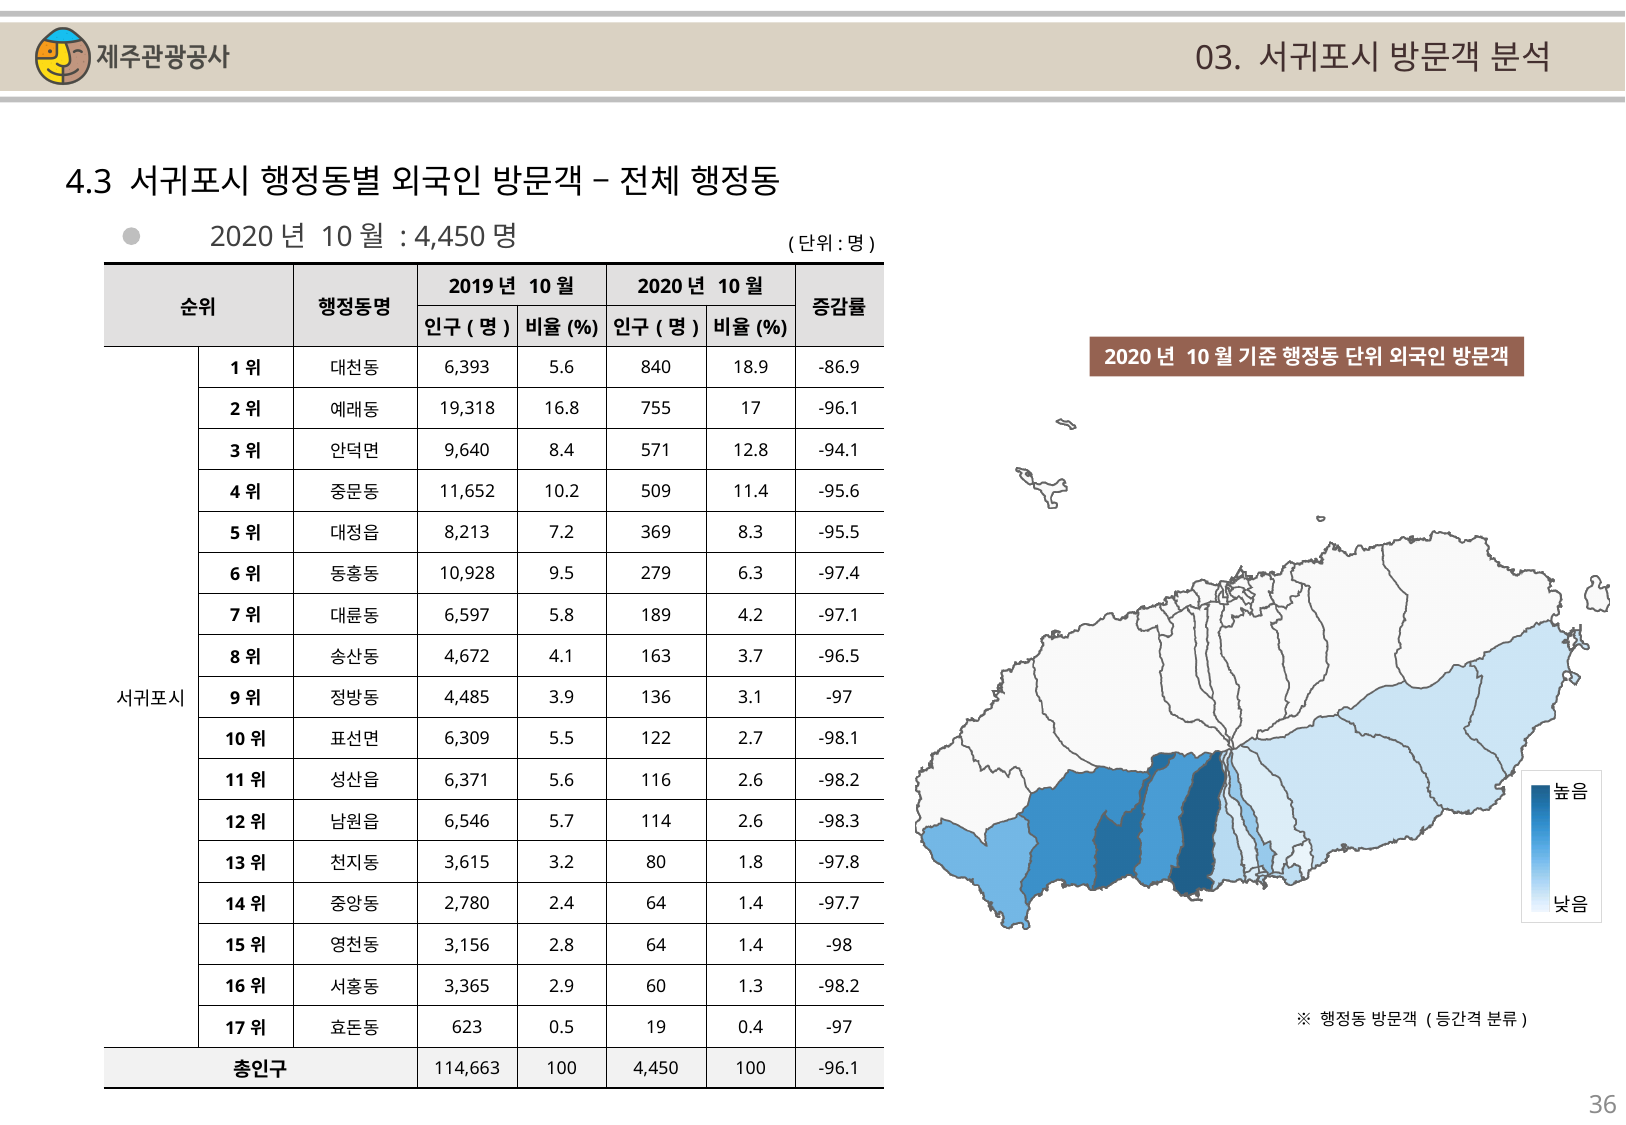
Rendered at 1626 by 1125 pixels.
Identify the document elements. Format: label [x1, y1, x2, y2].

table_cell [199, 924, 293, 964]
picture [915, 236, 1610, 1112]
table_cell [418, 470, 517, 511]
table_cell [518, 677, 606, 717]
table_cell [607, 553, 706, 593]
table_cell [104, 347, 198, 1047]
table_cell [294, 1006, 417, 1047]
table_cell [294, 677, 417, 717]
table_cell [607, 594, 706, 634]
table_cell [518, 388, 606, 428]
table_cell [418, 677, 517, 717]
table_cell [707, 924, 795, 964]
table_cell [707, 1006, 795, 1047]
table_cell [518, 924, 606, 964]
table_cell [294, 553, 417, 593]
table_cell [294, 470, 417, 511]
table_cell [294, 841, 417, 882]
table_cell [518, 306, 606, 346]
table_cell [199, 512, 293, 552]
table_cell [294, 883, 417, 923]
table_cell [707, 718, 795, 758]
text_box [773, 223, 890, 262]
table_cell [607, 388, 706, 428]
table_cell [294, 965, 417, 1005]
table_cell [294, 800, 417, 840]
table_cell [707, 429, 795, 469]
table_cell [518, 512, 606, 552]
table_cell [707, 306, 795, 346]
table_cell [294, 512, 417, 552]
table_cell [418, 883, 517, 923]
table_cell [199, 388, 293, 428]
table_cell [796, 553, 884, 593]
table_header [607, 265, 795, 305]
table_cell [418, 800, 517, 840]
table_cell [518, 883, 606, 923]
table_cell [707, 512, 795, 552]
table_cell [518, 635, 606, 676]
table_cell [796, 841, 884, 882]
table_cell [707, 388, 795, 428]
table_cell [518, 594, 606, 634]
table_cell [418, 388, 517, 428]
table_cell [607, 800, 706, 840]
table_cell [518, 429, 606, 469]
slide_number [1251, 1063, 1618, 1123]
table_cell [518, 841, 606, 882]
table_cell [199, 470, 293, 511]
table_cell [418, 429, 517, 469]
table_cell [518, 1048, 606, 1087]
table_cell [418, 759, 517, 799]
table_cell [607, 677, 706, 717]
table_cell [707, 594, 795, 634]
table_cell [796, 677, 884, 717]
table_cell [418, 306, 517, 346]
table_cell [418, 924, 517, 964]
table_cell [199, 718, 293, 758]
table_cell [796, 718, 884, 758]
table_cell [294, 429, 417, 469]
table_cell [518, 553, 606, 593]
table_cell [796, 429, 884, 469]
table_cell [607, 347, 706, 387]
table_cell [199, 883, 293, 923]
table_cell [418, 347, 517, 387]
table_cell [199, 594, 293, 634]
table_cell [796, 388, 884, 428]
table_cell [607, 924, 706, 964]
table_cell [707, 883, 795, 923]
table_cell [199, 429, 293, 469]
table_cell [518, 1006, 606, 1047]
table_cell [707, 965, 795, 1005]
table_cell [607, 759, 706, 799]
table_cell [294, 924, 417, 964]
table_cell [294, 635, 417, 676]
text_box [50, 152, 1144, 208]
table_cell [607, 470, 706, 511]
table_cell [607, 1048, 706, 1087]
table_cell [707, 841, 795, 882]
table_cell [796, 965, 884, 1005]
table_cell [199, 965, 293, 1005]
table_cell [418, 965, 517, 1005]
table_cell [418, 718, 517, 758]
table_cell [707, 553, 795, 593]
table_cell [418, 1006, 517, 1047]
table_cell [518, 965, 606, 1005]
table_header [418, 265, 606, 305]
table_cell [199, 1006, 293, 1047]
table_cell [796, 1006, 884, 1047]
text_box [194, 210, 534, 260]
table_cell [418, 635, 517, 676]
table_cell [294, 388, 417, 428]
table_cell [418, 1048, 517, 1087]
table_cell [418, 841, 517, 882]
table_cell [707, 759, 795, 799]
table_cell [518, 800, 606, 840]
text_box [121, 226, 141, 246]
table_cell [518, 759, 606, 799]
text_box [1042, 28, 1595, 84]
table_cell [294, 759, 417, 799]
table_cell [796, 759, 884, 799]
table_cell [707, 635, 795, 676]
table_cell [796, 1048, 884, 1087]
table_cell [199, 800, 293, 840]
table_cell [796, 347, 884, 387]
table_cell [199, 677, 293, 717]
table_cell [607, 512, 706, 552]
table_cell [294, 347, 417, 387]
table_cell [796, 883, 884, 923]
table_header [796, 265, 884, 346]
table_header [104, 265, 293, 346]
table_cell [418, 512, 517, 552]
table_cell [796, 594, 884, 634]
table_cell [199, 635, 293, 676]
table_cell [707, 800, 795, 840]
table_cell [418, 553, 517, 593]
table_cell [104, 1048, 417, 1087]
table_cell [707, 1048, 795, 1087]
table_cell [607, 635, 706, 676]
table_cell [199, 347, 293, 387]
table_cell [796, 470, 884, 511]
table_cell [199, 759, 293, 799]
table_cell [607, 429, 706, 469]
table_cell [607, 841, 706, 882]
table_cell [518, 347, 606, 387]
table_cell [607, 1006, 706, 1047]
table_cell [518, 718, 606, 758]
text_box [1521, 770, 1618, 925]
table_cell [199, 553, 293, 593]
table_cell [607, 306, 706, 346]
table_cell [607, 883, 706, 923]
table_cell [796, 635, 884, 676]
table_cell [607, 718, 706, 758]
table_cell [796, 512, 884, 552]
table_cell [418, 594, 517, 634]
table_cell [294, 718, 417, 758]
table_cell [294, 594, 417, 634]
table_cell [518, 470, 606, 511]
table_cell [607, 965, 706, 1005]
table_cell [796, 800, 884, 840]
table_cell [199, 841, 293, 882]
picture [31, 26, 232, 87]
table_cell [707, 470, 795, 511]
table_cell [796, 924, 884, 964]
table_header [294, 265, 417, 346]
table_cell [707, 347, 795, 387]
table_cell [707, 677, 795, 717]
